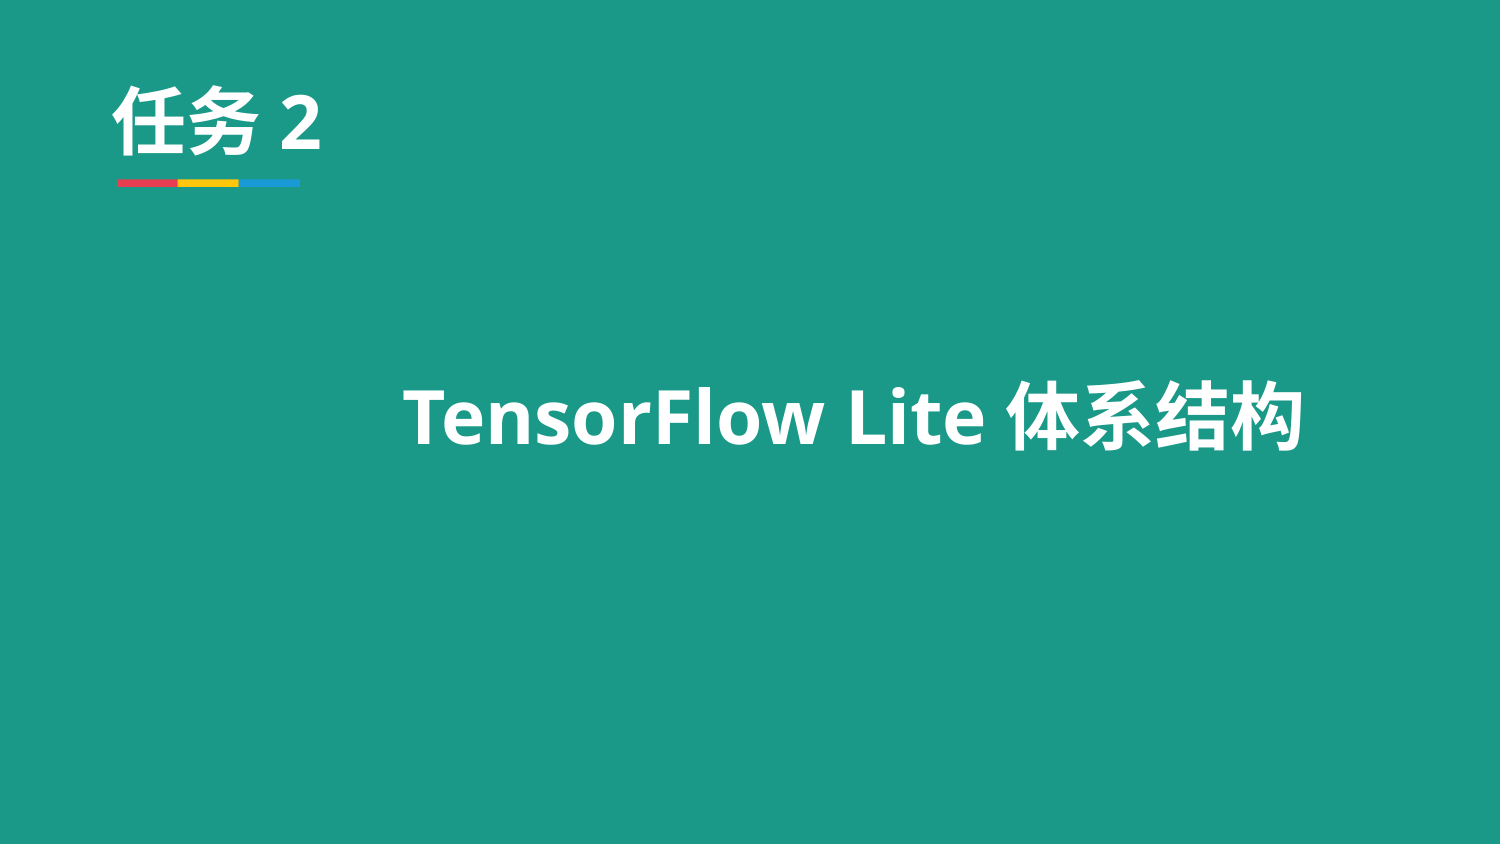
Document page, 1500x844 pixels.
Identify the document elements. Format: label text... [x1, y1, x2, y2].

title TensorFlow Lite体系结构 [387, 354, 1367, 490]
text_box 任务2 [96, 59, 351, 195]
